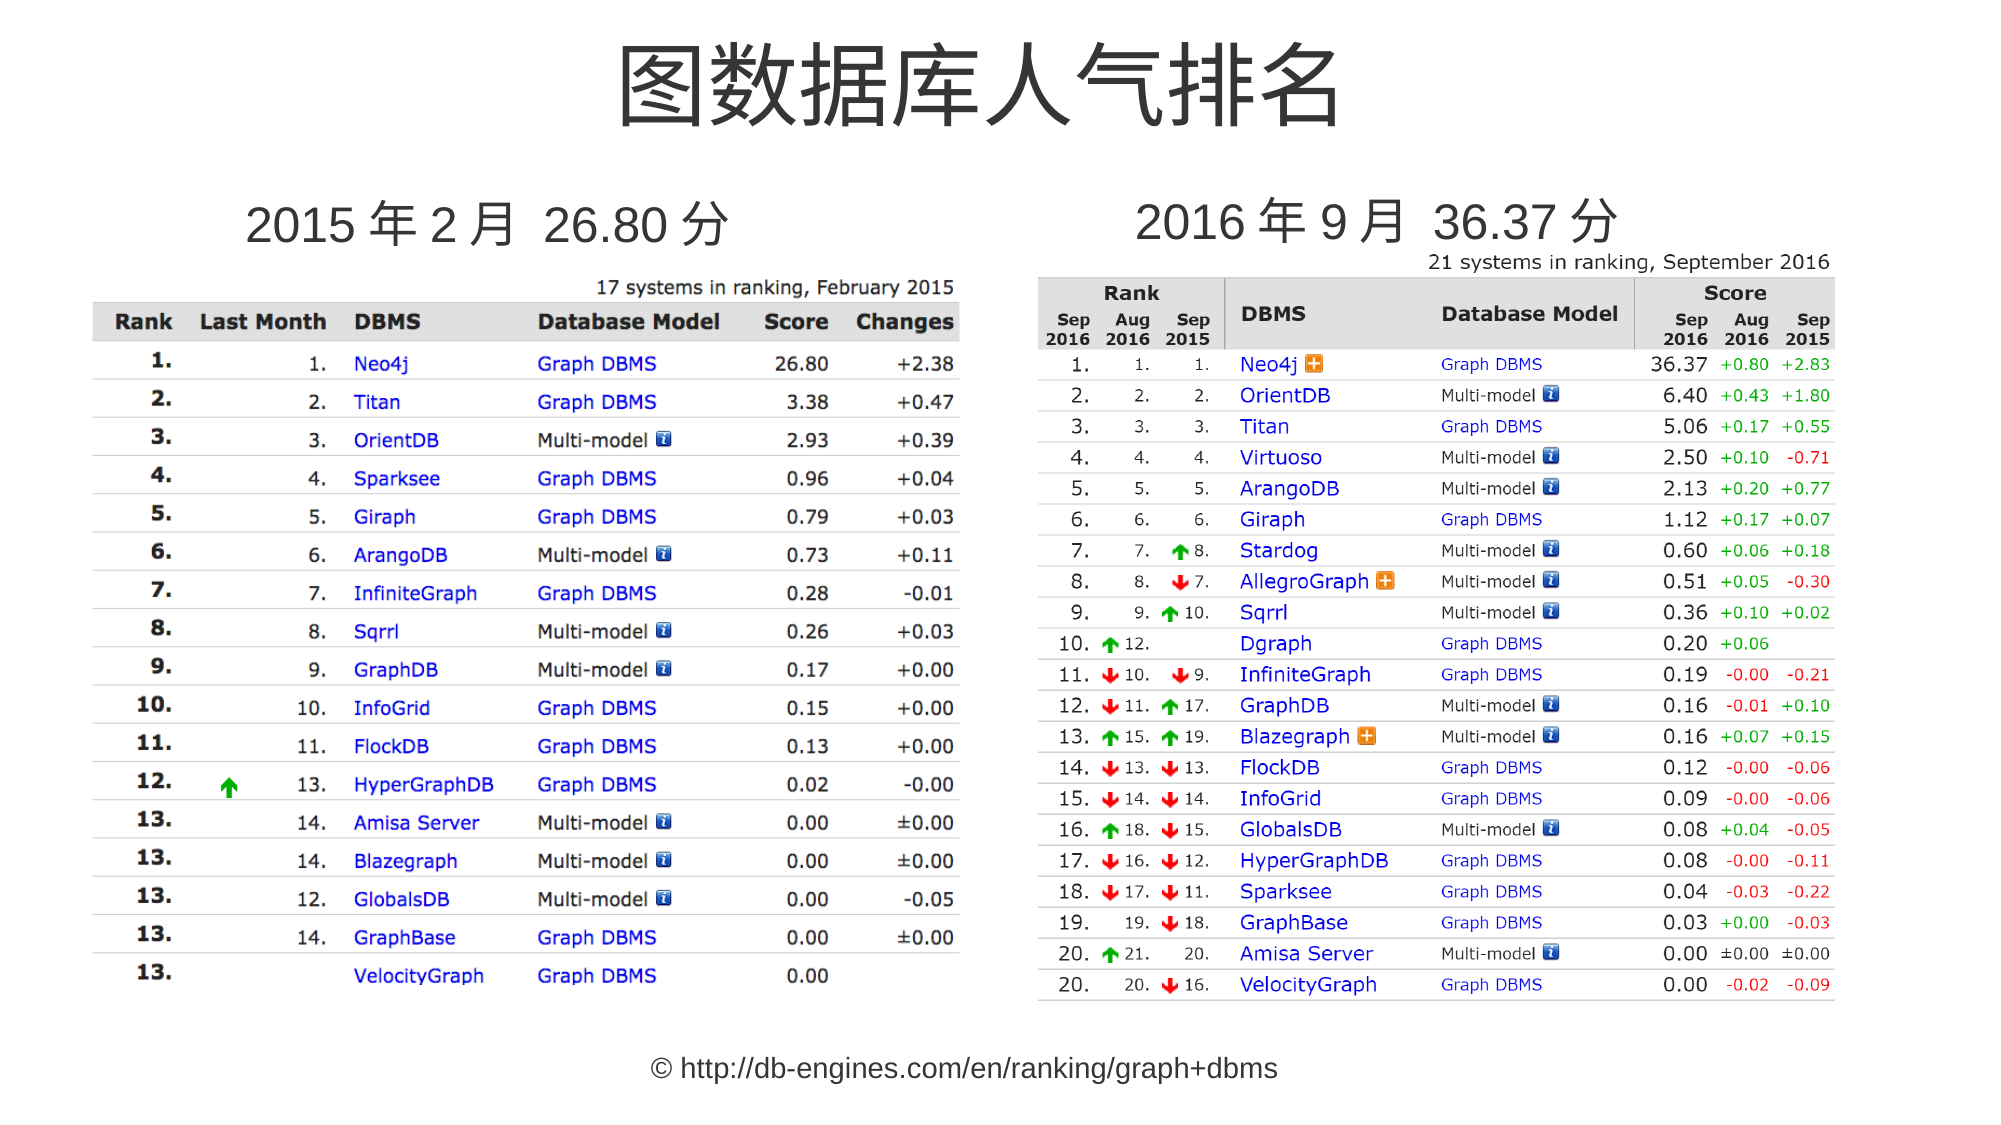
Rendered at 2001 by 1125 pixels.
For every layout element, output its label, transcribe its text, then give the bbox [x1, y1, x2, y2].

text_box © http://db-engines.com/en/ranking/graph+dbms [636, 1042, 1310, 1092]
text_box 2016年9月 36.37分 [1068, 181, 1698, 226]
picture [83, 278, 981, 986]
text_box 2015年2月 26.80分 [173, 185, 802, 261]
picture [1010, 226, 1882, 1032]
title 图数据库人气排名 [408, 18, 1557, 161]
